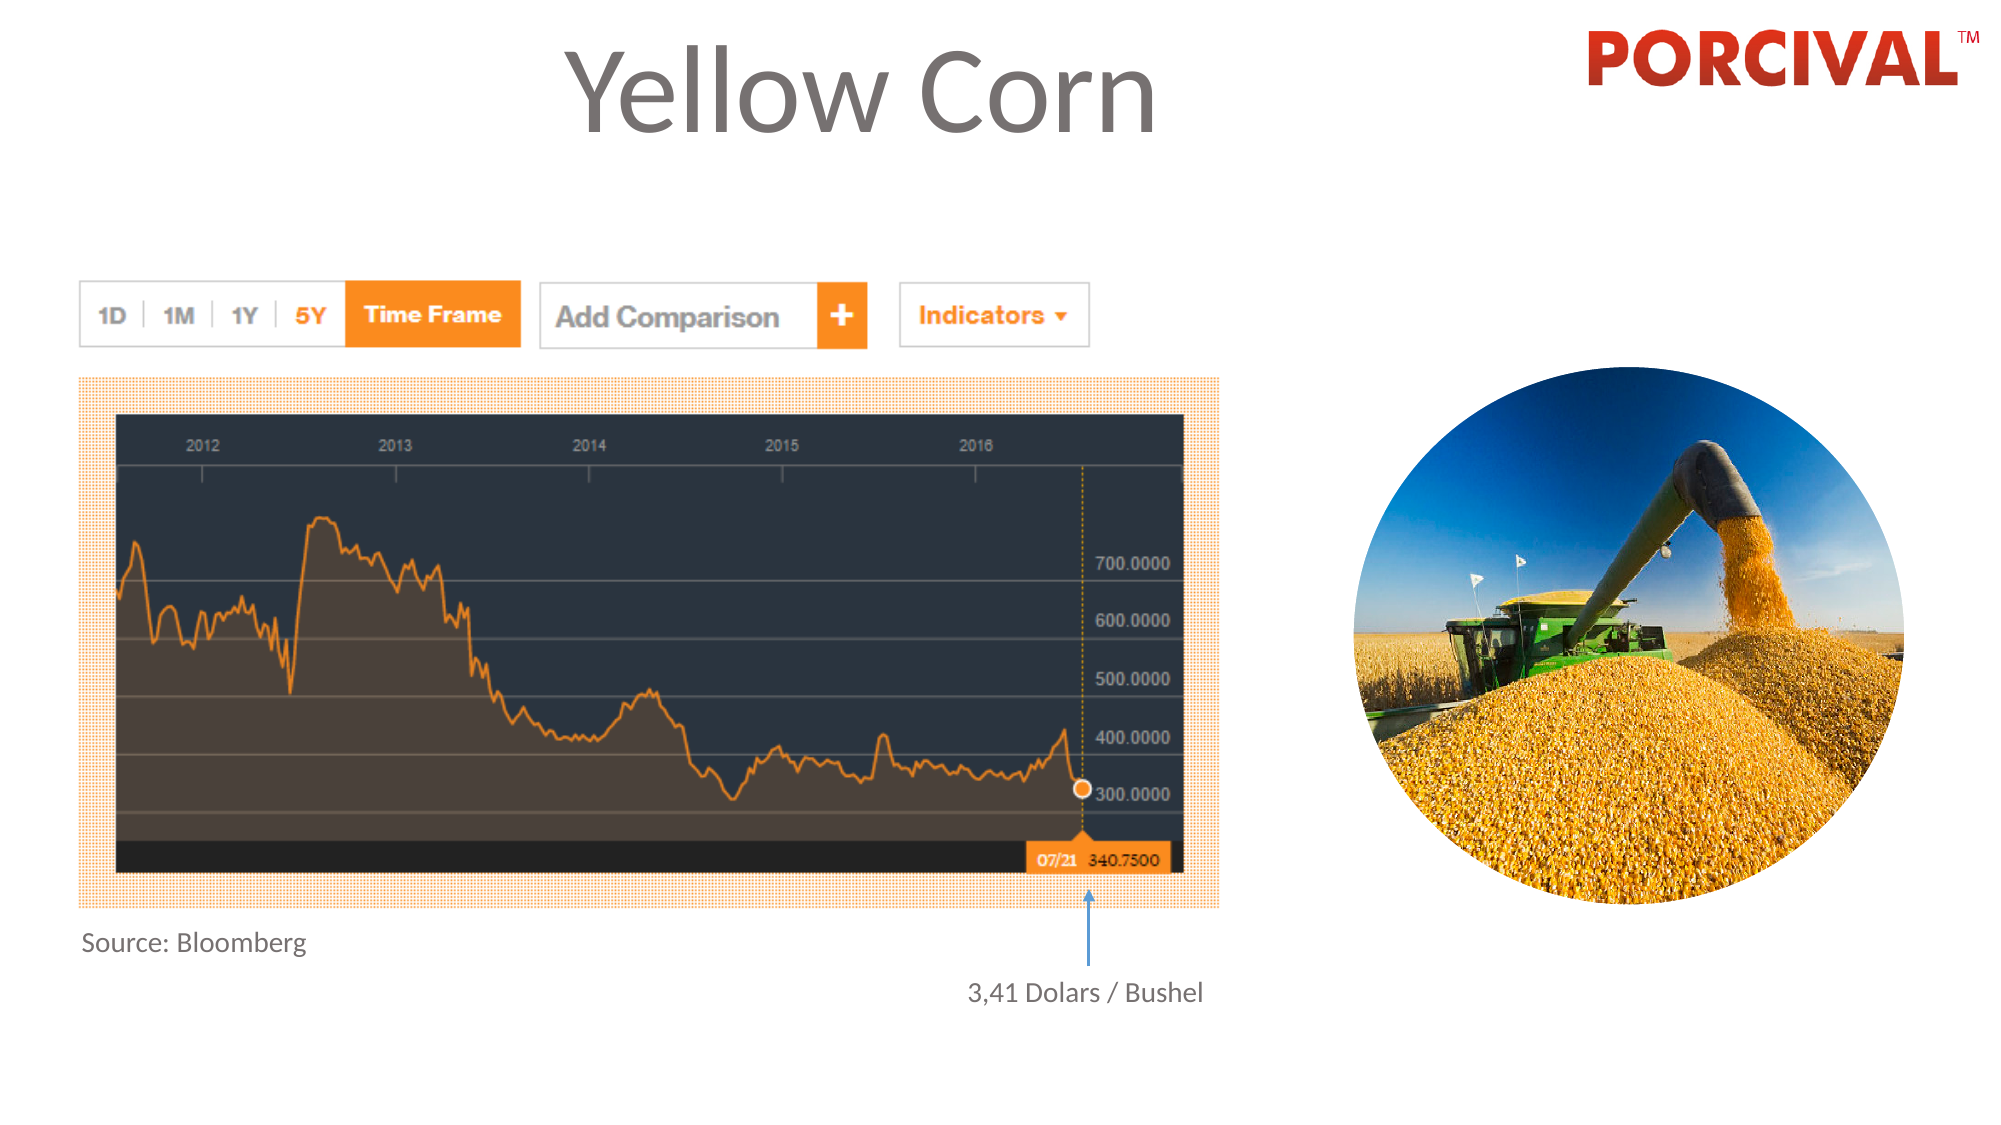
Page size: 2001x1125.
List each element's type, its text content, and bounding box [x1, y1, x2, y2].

picture [66, 259, 1251, 940]
text_box [1351, 364, 1907, 907]
text_box Yellow Corn [0, 0, 1725, 165]
text_box 3,41 Dolars / Bushel [952, 966, 1272, 1017]
text_box Source: Bloomberg [66, 940, 460, 966]
picture [1725, 12, 2000, 107]
